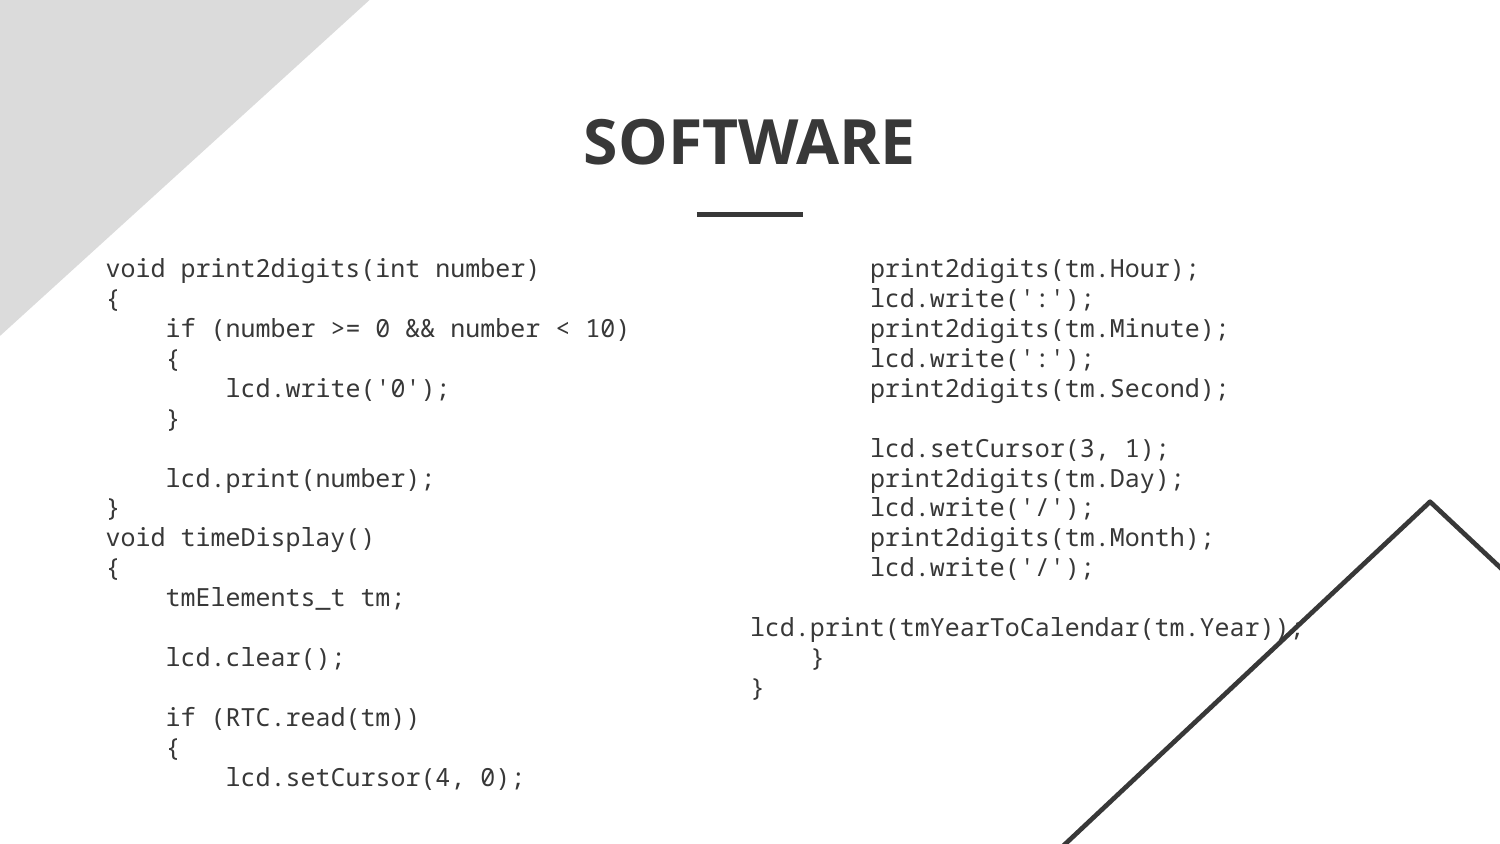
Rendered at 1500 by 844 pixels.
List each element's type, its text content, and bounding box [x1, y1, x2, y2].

title SOFTWARE [323, 87, 1177, 174]
subtitle void print2digits(int number) { if (number >= 0 && number < 10) { lcd.write('0'); } lcd.print(number); } void timeDisplay() { tmElements_t tm; lcd.clear(); if (RTC.read(tm)) { lcd.setCursor(4, 0); print2digits(tm.Hour); lcd.write(':'); print2digits(tm.Minute); lcd.write(':'); print2digits(tm.Second); lcd.setCursor(3, 1); print2digits(tm.Day); lcd.write('/'); print2digits(tm.Month); lcd.write('/'); lcd.print(tmYearToCalendar(tm.Year)); } } [90, 237, 1410, 812]
